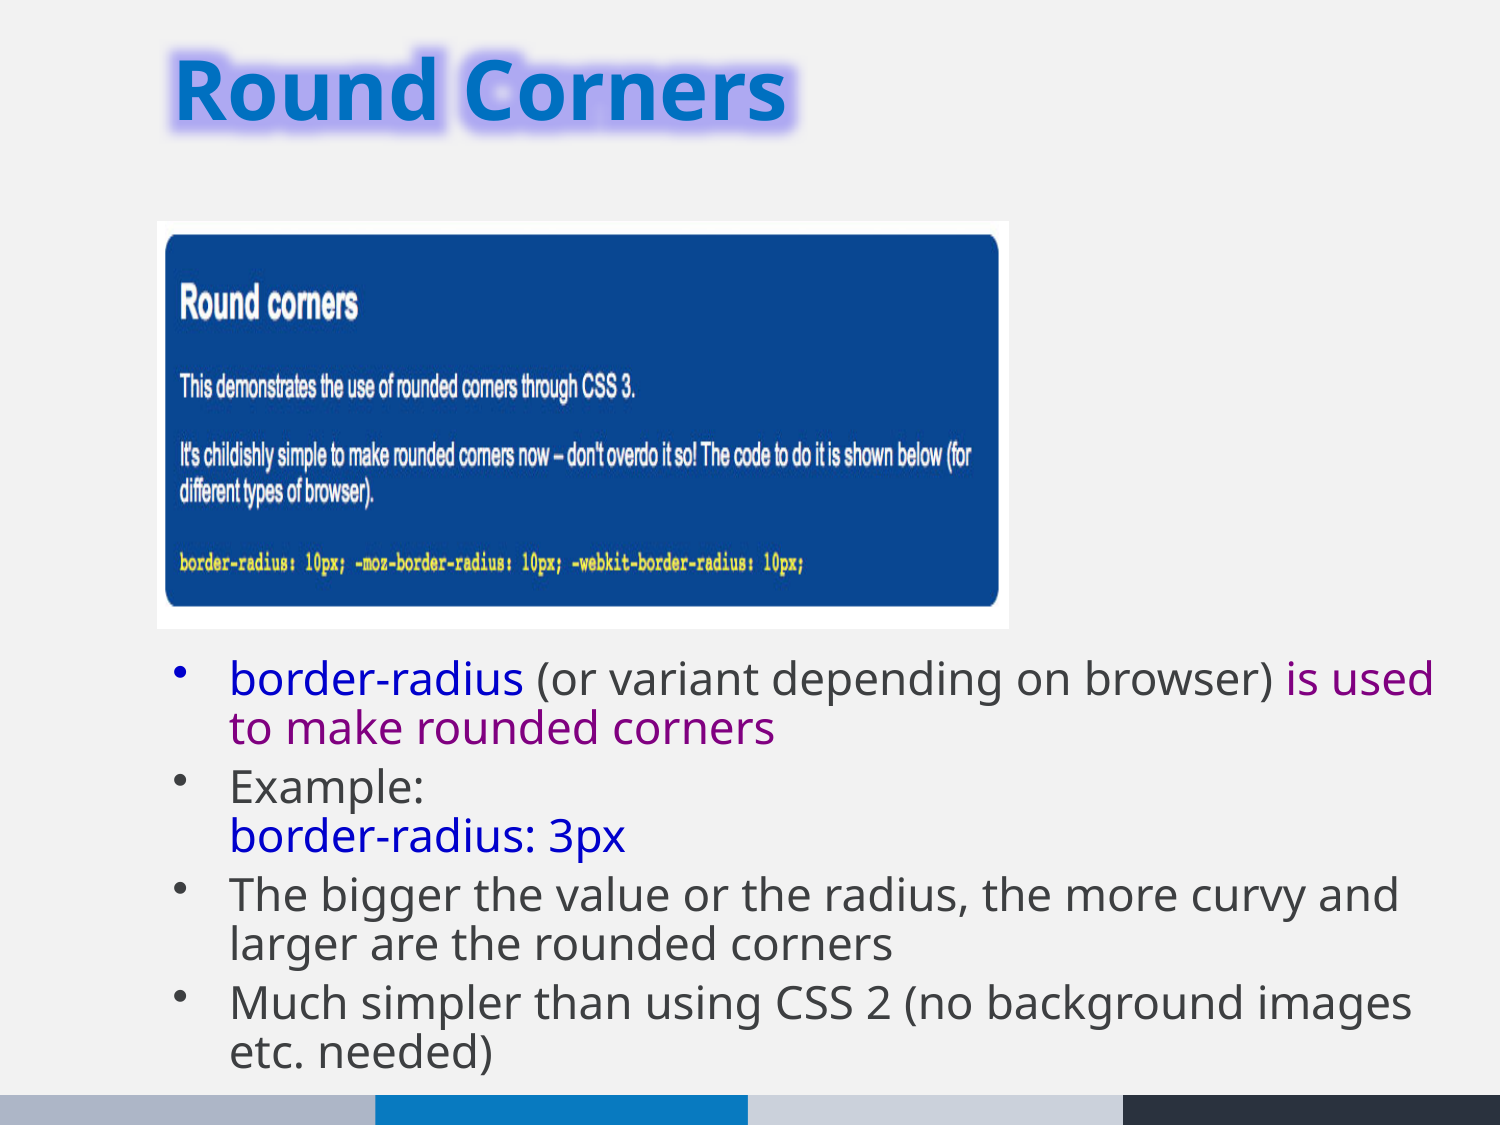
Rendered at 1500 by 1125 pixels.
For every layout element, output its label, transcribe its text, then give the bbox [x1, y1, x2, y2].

text_box Round Corners [157, 0, 1408, 188]
text_box border-radius (or variant depending on browser) is used to make rounded corners Example: border-radius: 3px The bigger the value or the radius, the more curvy and larger are the rounded corners Much simpler than using CSS 2 (no background images etc. needed) [157, 648, 1500, 1049]
picture [157, 221, 1009, 629]
